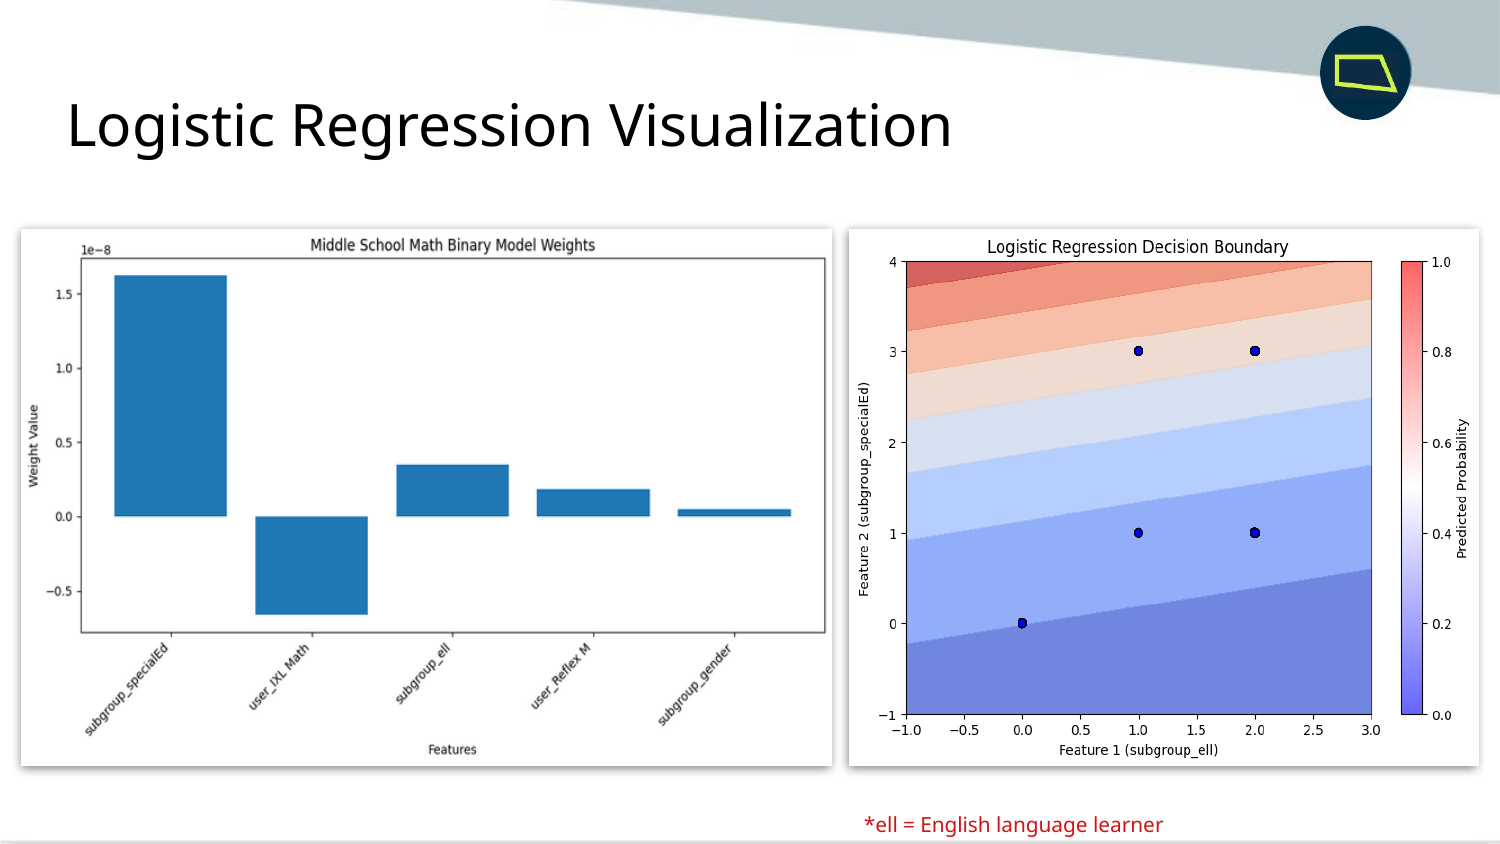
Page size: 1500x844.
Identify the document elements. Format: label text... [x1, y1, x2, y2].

picture [0, 0, 1500, 844]
text_box *ell = English language learner [849, 797, 1500, 827]
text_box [1319, 25, 1411, 121]
title Logistic Regression Visualization [51, 72, 1449, 167]
